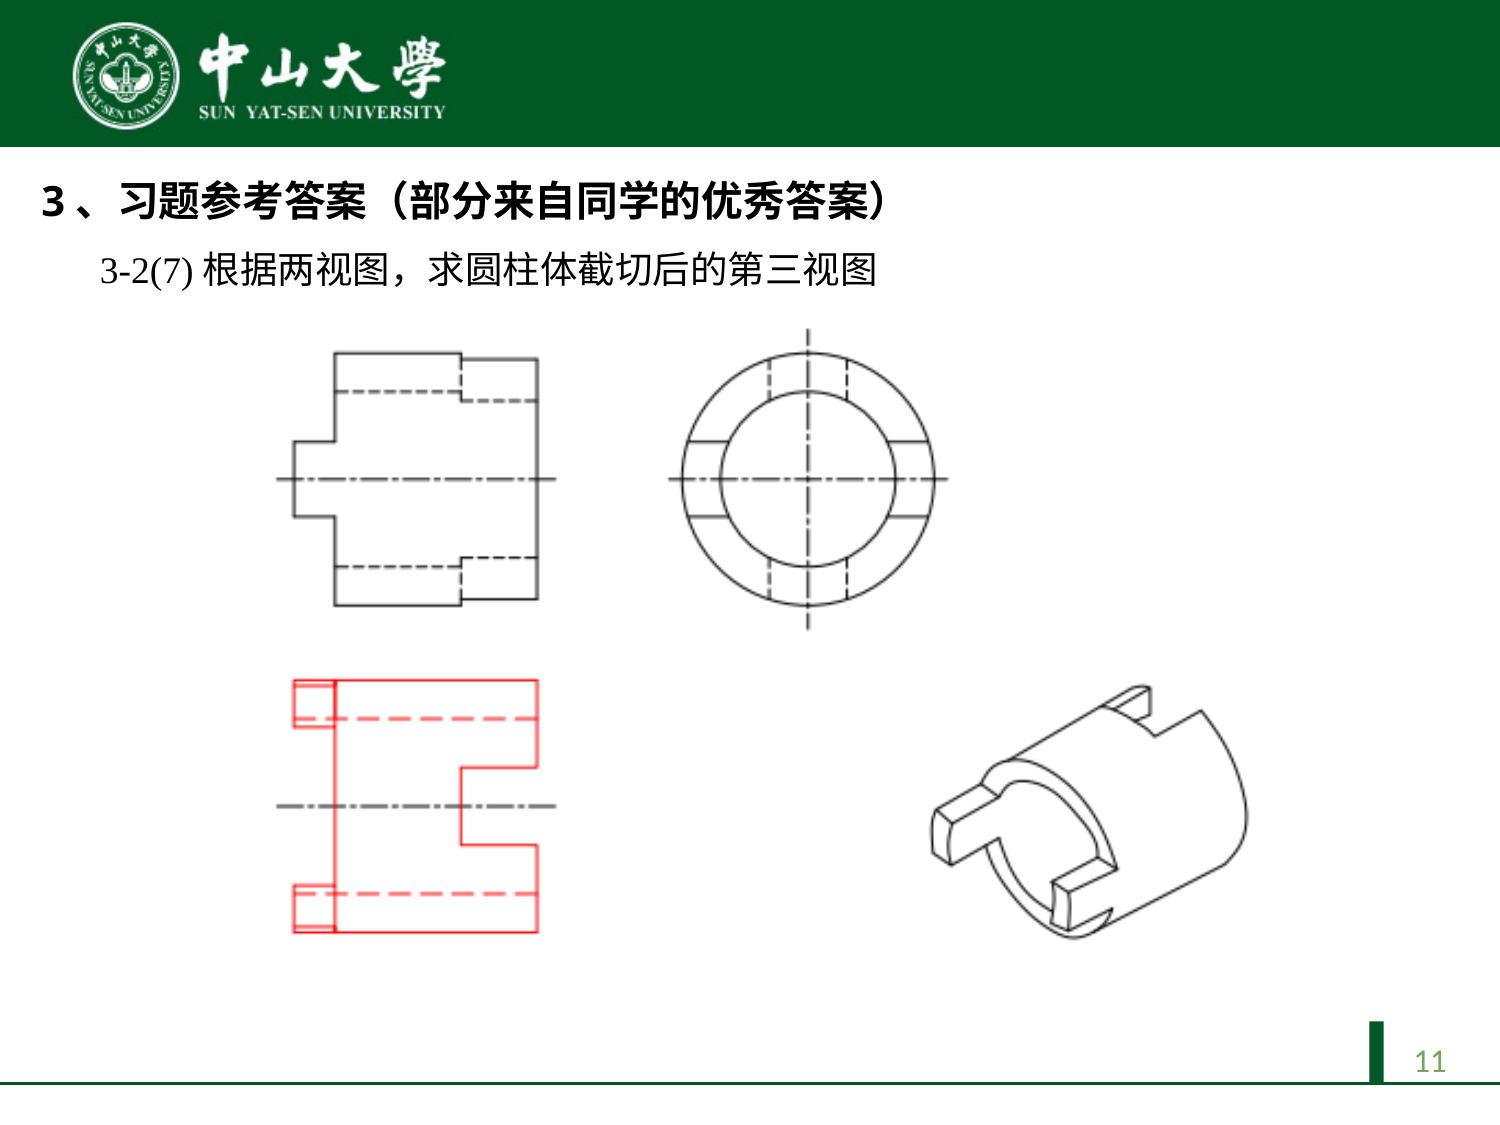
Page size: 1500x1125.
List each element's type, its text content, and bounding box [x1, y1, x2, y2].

slide_number 11 [1124, 1084, 1462, 1090]
text_box 3-2(7)根据两视图，求圆柱体截切后的第三视图 [85, 238, 1415, 299]
picture [233, 305, 1267, 967]
text_box 3、习题参考答案（部分来自同学的优秀答案） [26, 167, 926, 233]
text_box [0, 0, 1500, 148]
picture [45, 0, 465, 147]
text_box [1368, 1020, 1385, 1029]
slide_number 11 [1124, 1029, 1462, 1083]
